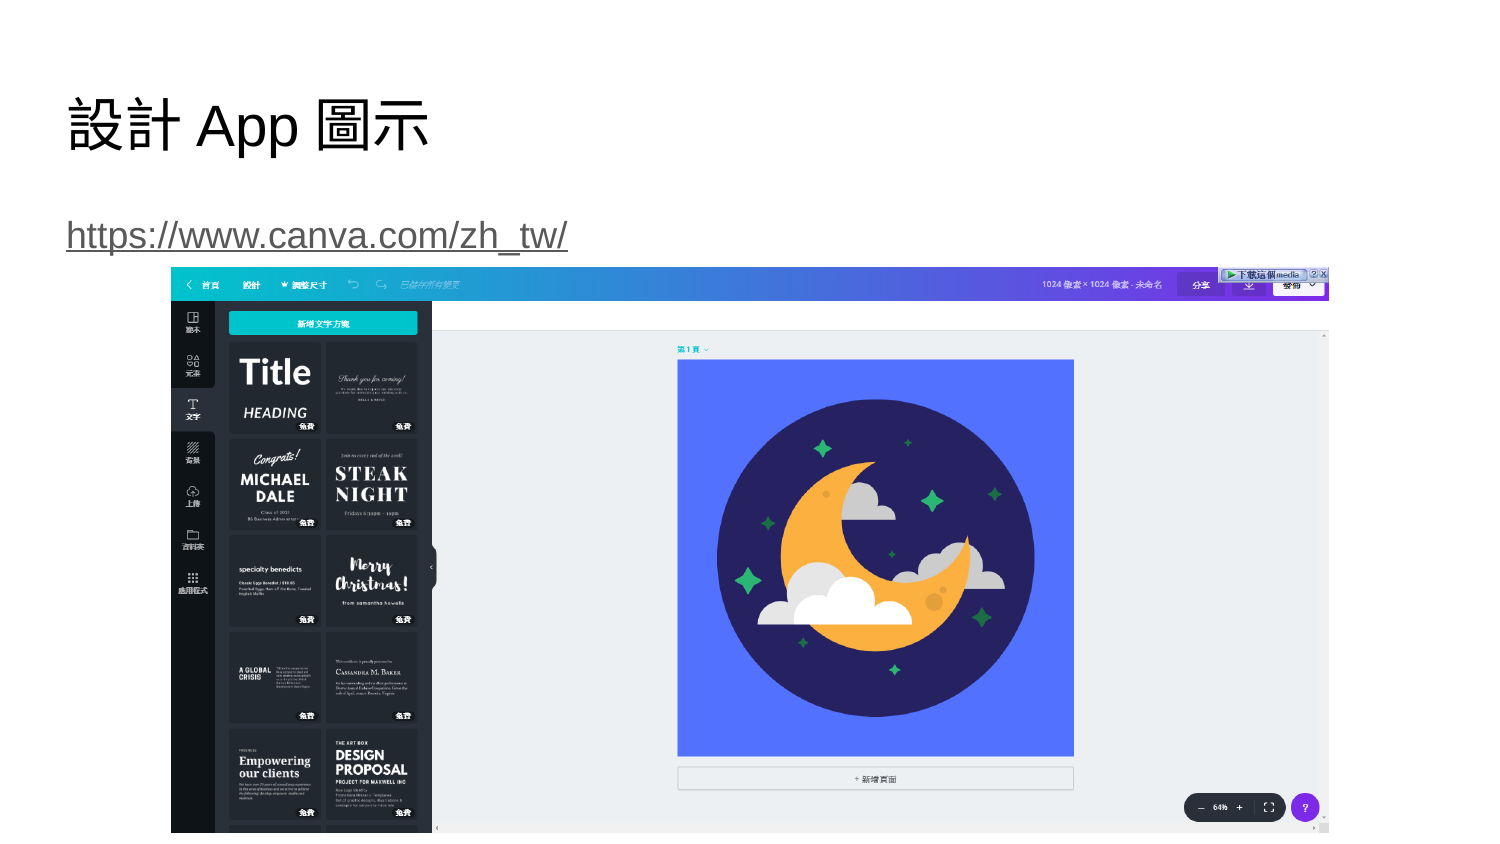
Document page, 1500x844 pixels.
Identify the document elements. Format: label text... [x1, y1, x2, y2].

list https://www.canva.com/zh_tw/ [51, 189, 1449, 750]
title 設計App圖示 [51, 72, 1449, 167]
picture [170, 267, 1330, 834]
